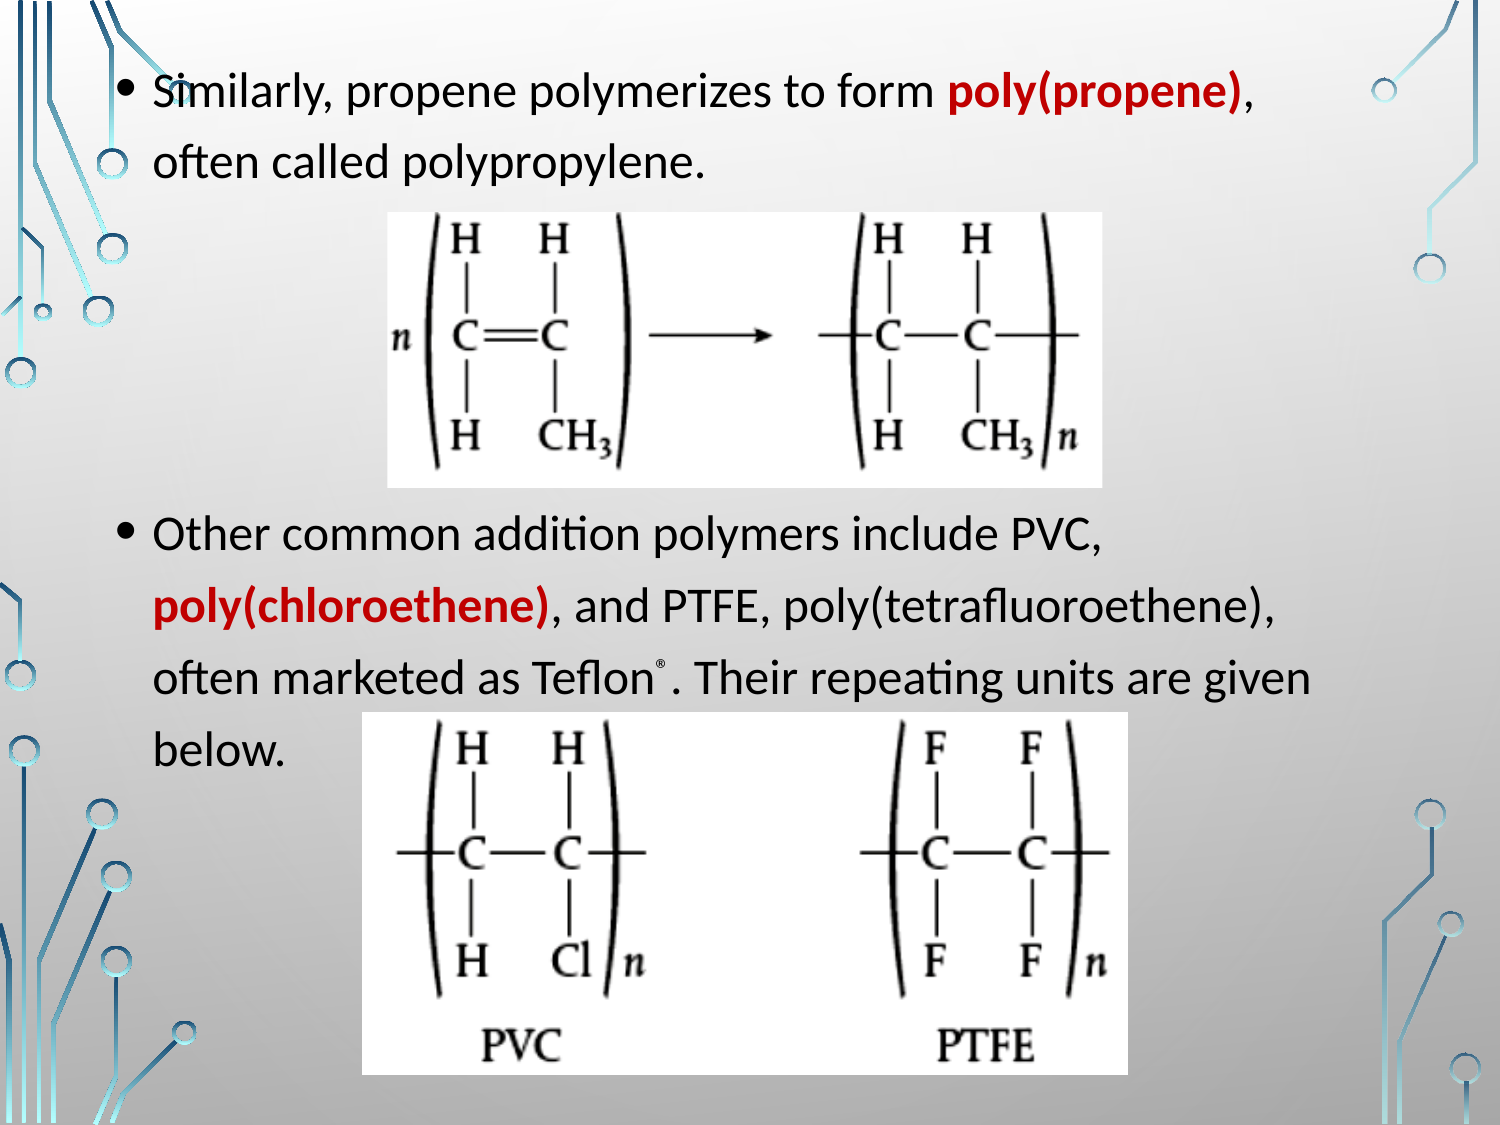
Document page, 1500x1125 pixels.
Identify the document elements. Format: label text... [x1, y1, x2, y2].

picture [362, 712, 1128, 1076]
picture [386, 212, 1103, 488]
list Similarly, propene polymerizes to form poly(propene), often called polypropylene. Other common addition polymers include PVC, poly(chloroethene), and PTFE, poly(tetrafluoroethene), often marketed as Teflon®. Their repeating units are given below. [99, 37, 1372, 1075]
